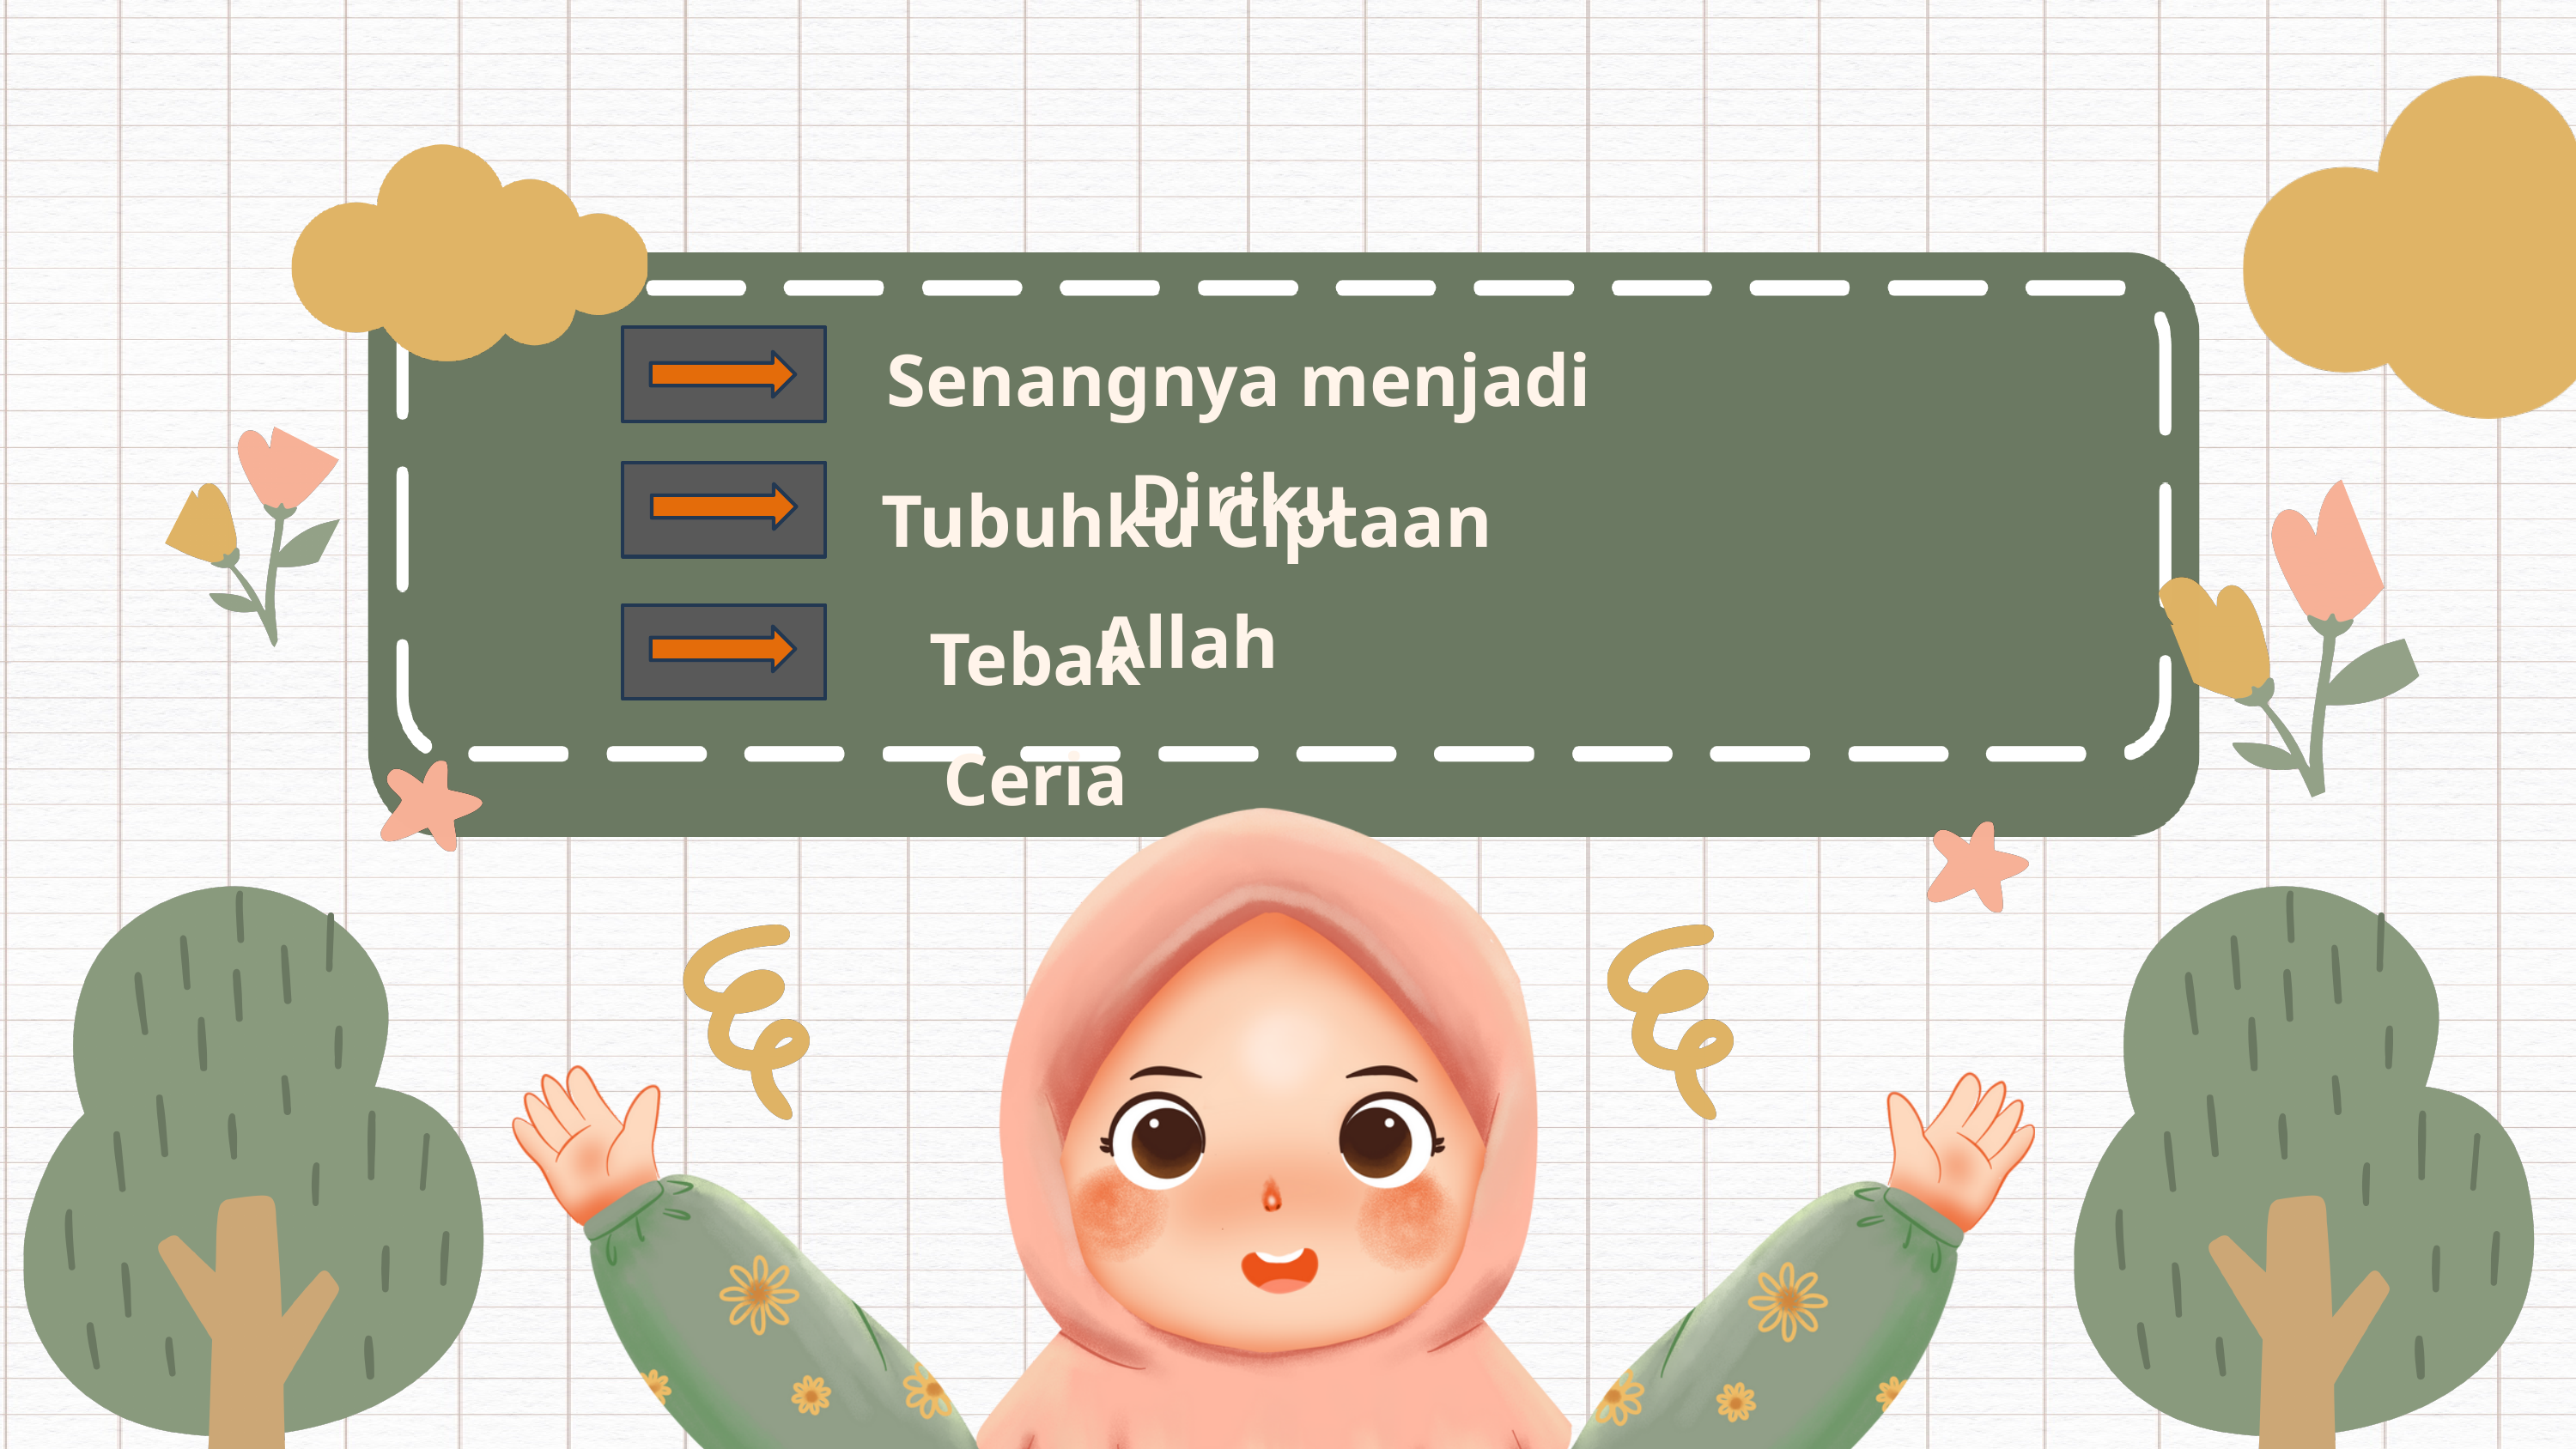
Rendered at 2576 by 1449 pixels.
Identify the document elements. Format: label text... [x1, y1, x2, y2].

text_box [648, 349, 798, 399]
text_box [377, 761, 489, 852]
text_box [2142, 475, 2446, 822]
text_box [649, 482, 799, 531]
text_box [1923, 822, 2036, 912]
text_box [648, 252, 2200, 837]
text_box [1607, 924, 1737, 1128]
text_box [368, 361, 866, 837]
text_box [512, 808, 2036, 1449]
text_box [621, 325, 827, 423]
text_box [291, 144, 648, 361]
text_box [0, 0, 2576, 1449]
text_box [648, 624, 798, 674]
text_box Senangnya menjadi Diriku [812, 300, 1667, 542]
text_box [2243, 76, 2576, 419]
text_box [621, 603, 827, 700]
text_box [23, 879, 489, 1449]
text_box Tubuhku Ciptaan Allah [831, 441, 1544, 682]
text_box Tebak Ceria [866, 579, 1205, 821]
text_box [2074, 879, 2540, 1449]
text_box [683, 924, 813, 1128]
text_box [144, 406, 364, 649]
text_box [621, 461, 827, 559]
